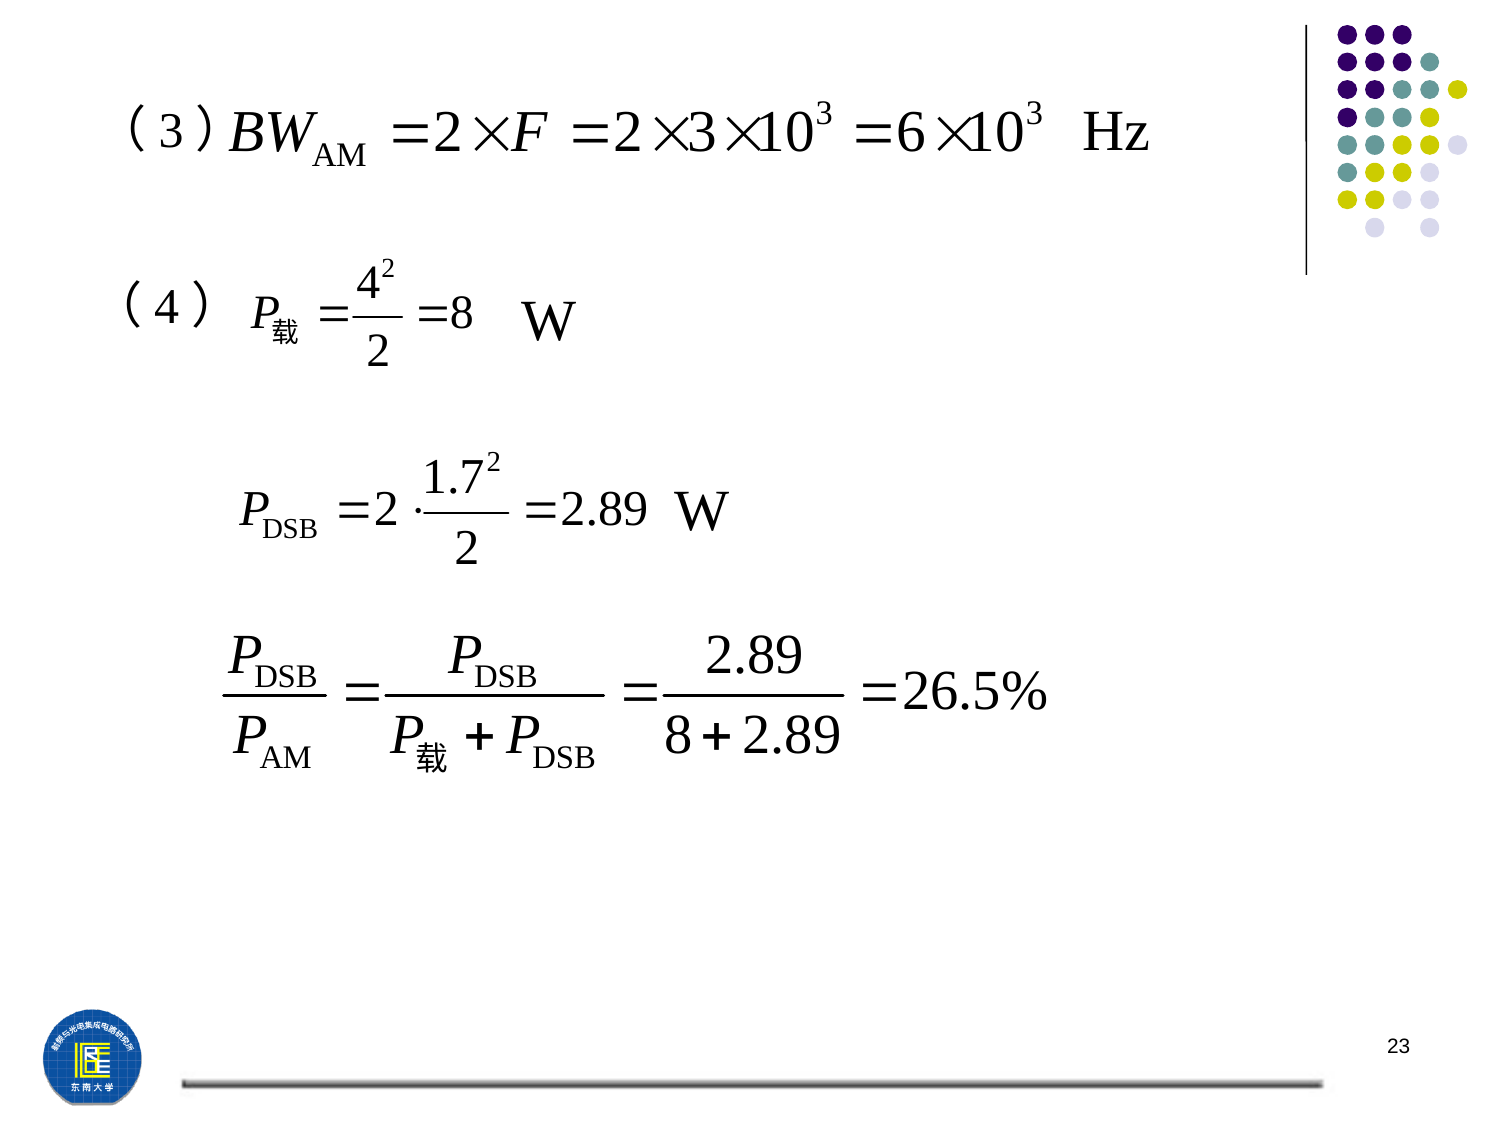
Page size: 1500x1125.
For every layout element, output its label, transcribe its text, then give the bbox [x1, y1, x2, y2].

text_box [213, 619, 1058, 786]
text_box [217, 86, 1055, 182]
text_box Hz [1068, 84, 1193, 170]
text_box （4） [77, 265, 236, 341]
text_box W [663, 464, 785, 549]
text_box （3） [81, 89, 213, 165]
picture [171, 1058, 1353, 1111]
picture [34, 999, 148, 1113]
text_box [229, 437, 658, 576]
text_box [241, 244, 482, 378]
text_box W [506, 274, 632, 360]
slide_number 23 [1074, 1024, 1426, 1101]
